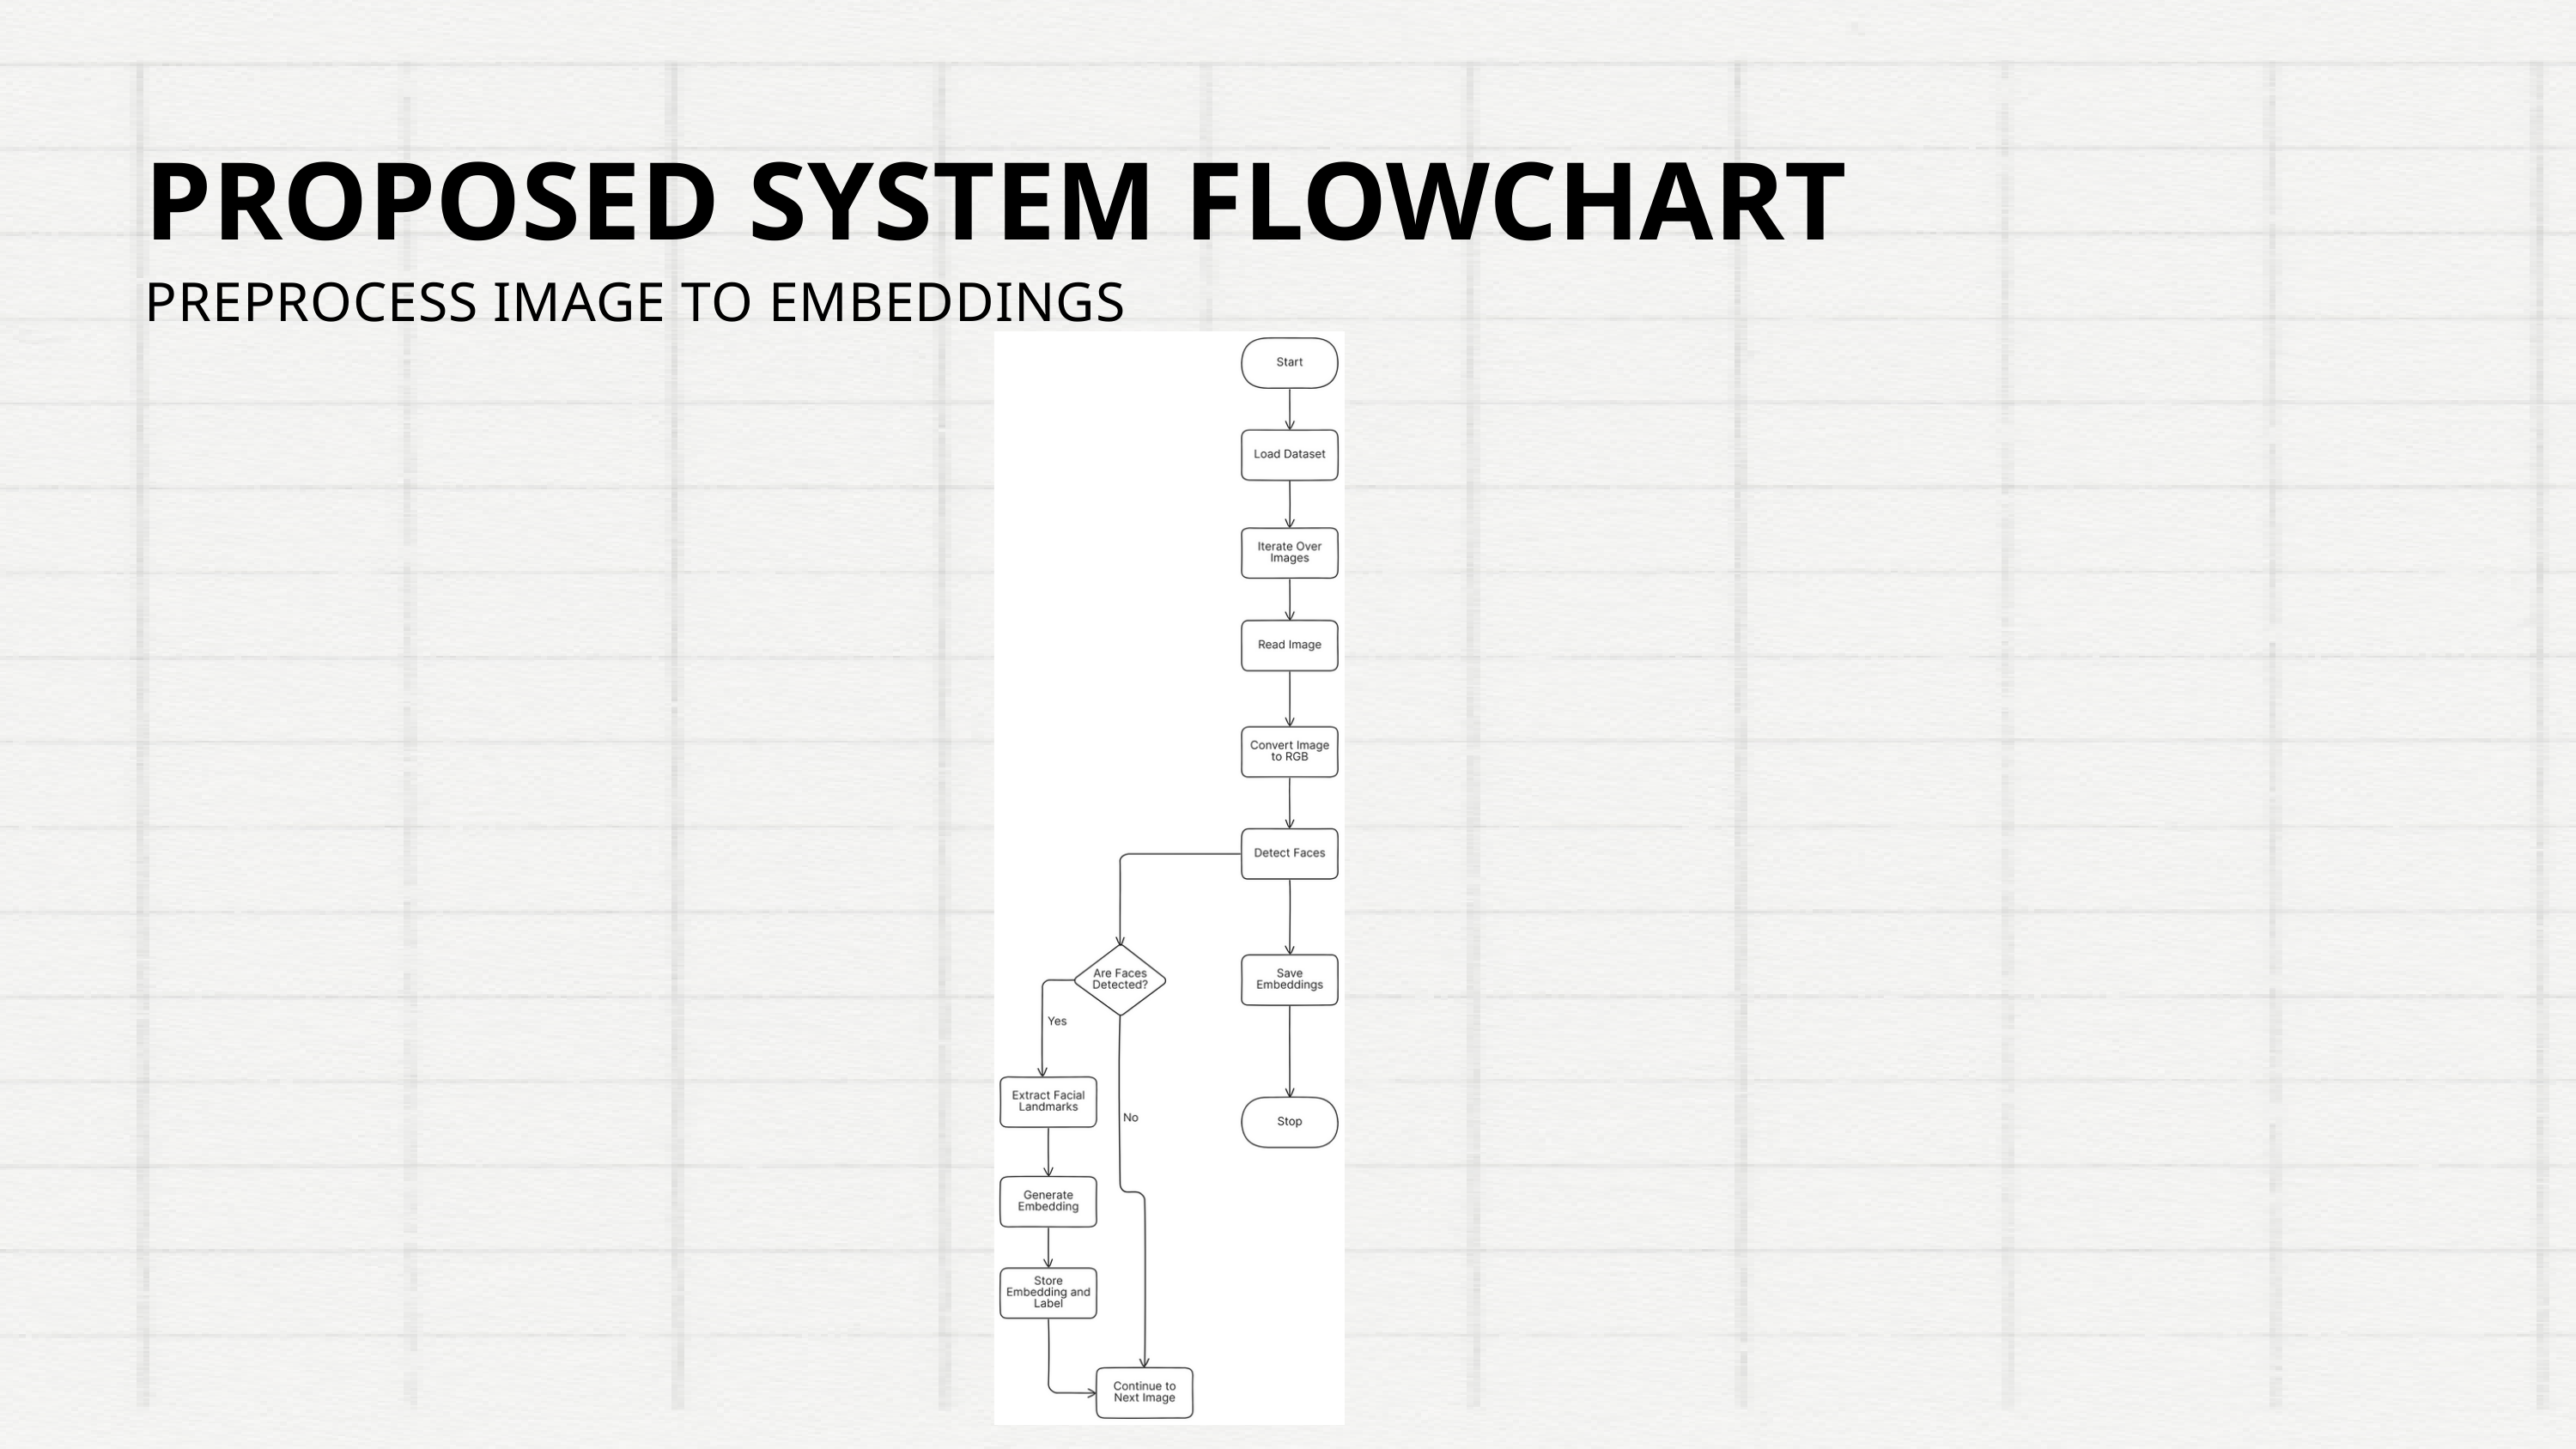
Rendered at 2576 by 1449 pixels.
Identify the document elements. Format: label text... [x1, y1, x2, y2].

text_box [0, 0, 2576, 1449]
text_box [993, 331, 1345, 1425]
text_box PROPOSED SYSTEM FLOWCHART [144, 111, 2031, 262]
text_box PREPROCESS IMAGE TO EMBEDDINGS [144, 273, 1169, 332]
